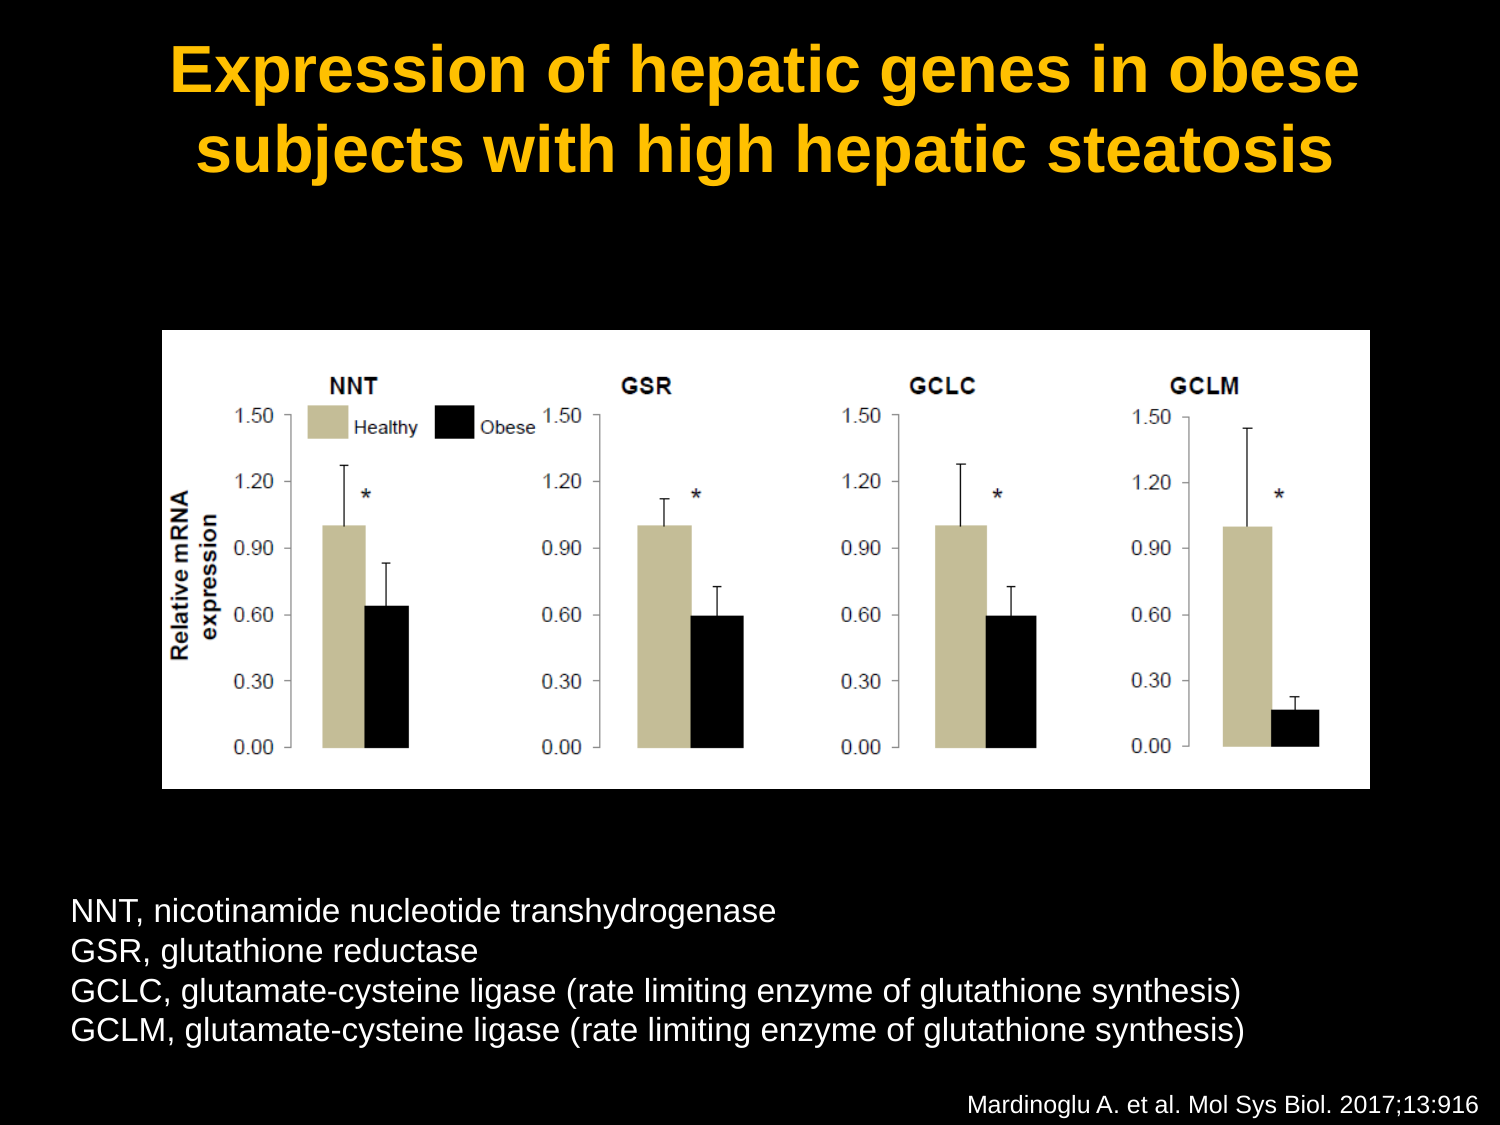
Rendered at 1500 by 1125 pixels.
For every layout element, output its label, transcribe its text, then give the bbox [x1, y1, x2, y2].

text_box NNT, nicotinamide nucleotide transhydrogenase GSR, glutathione reductase GCLC, glutamate-cysteine ligase (rate limiting enzyme of glutathione synthesis) GCLM, glutamate-cysteine ligase (rate limiting enzyme of glutathione synthesis) [55, 881, 1496, 1057]
text_box Expression of hepatic genes in obese subjects with high hepatic steatosis [61, 18, 1470, 194]
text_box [161, 330, 1370, 789]
text_box Mardinoglu A. et al. Mol Sys Biol. 2017;13:916 [567, 1081, 1496, 1125]
